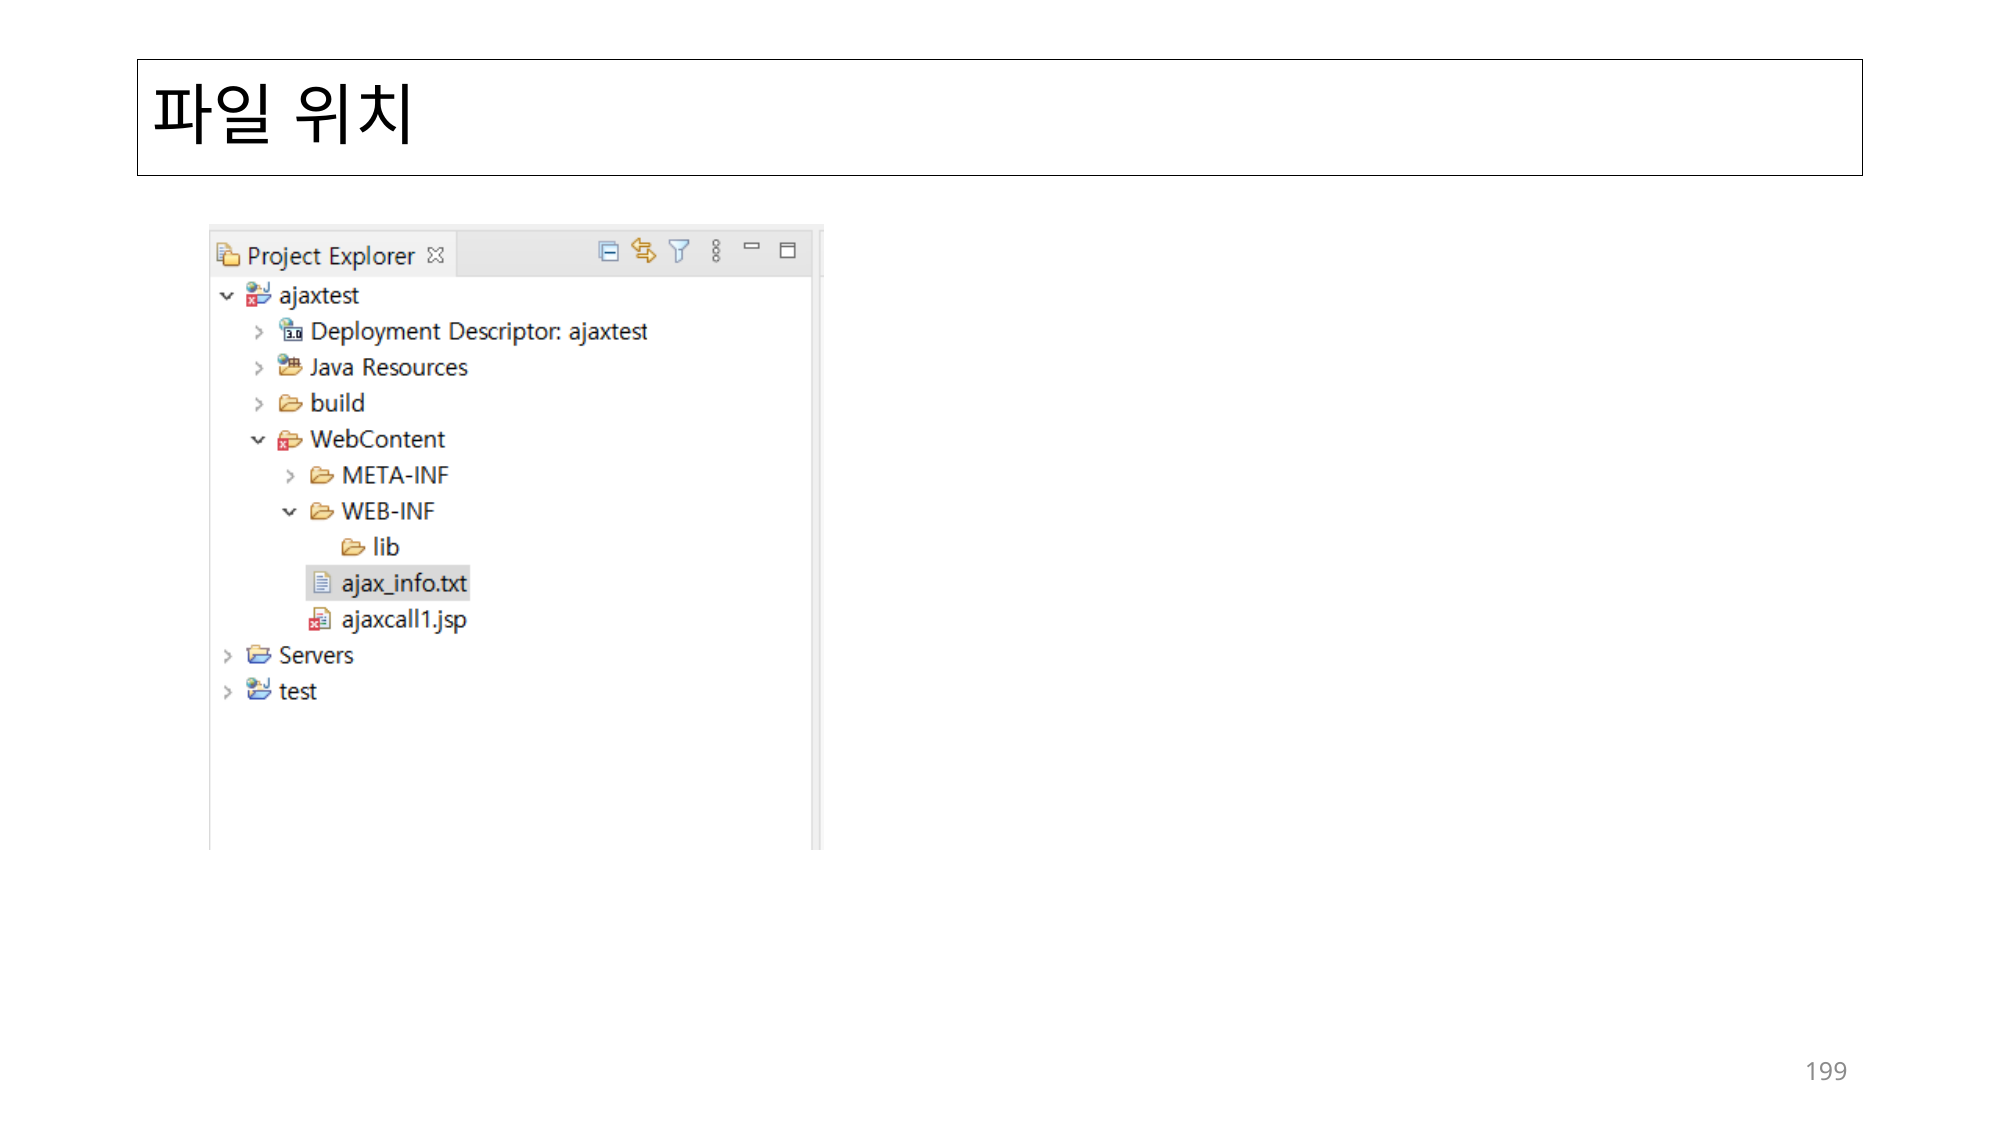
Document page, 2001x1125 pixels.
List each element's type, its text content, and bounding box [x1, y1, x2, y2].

title 파일 위치 [137, 59, 1863, 176]
slide_number 199 [1412, 1042, 1863, 1103]
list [209, 224, 824, 850]
